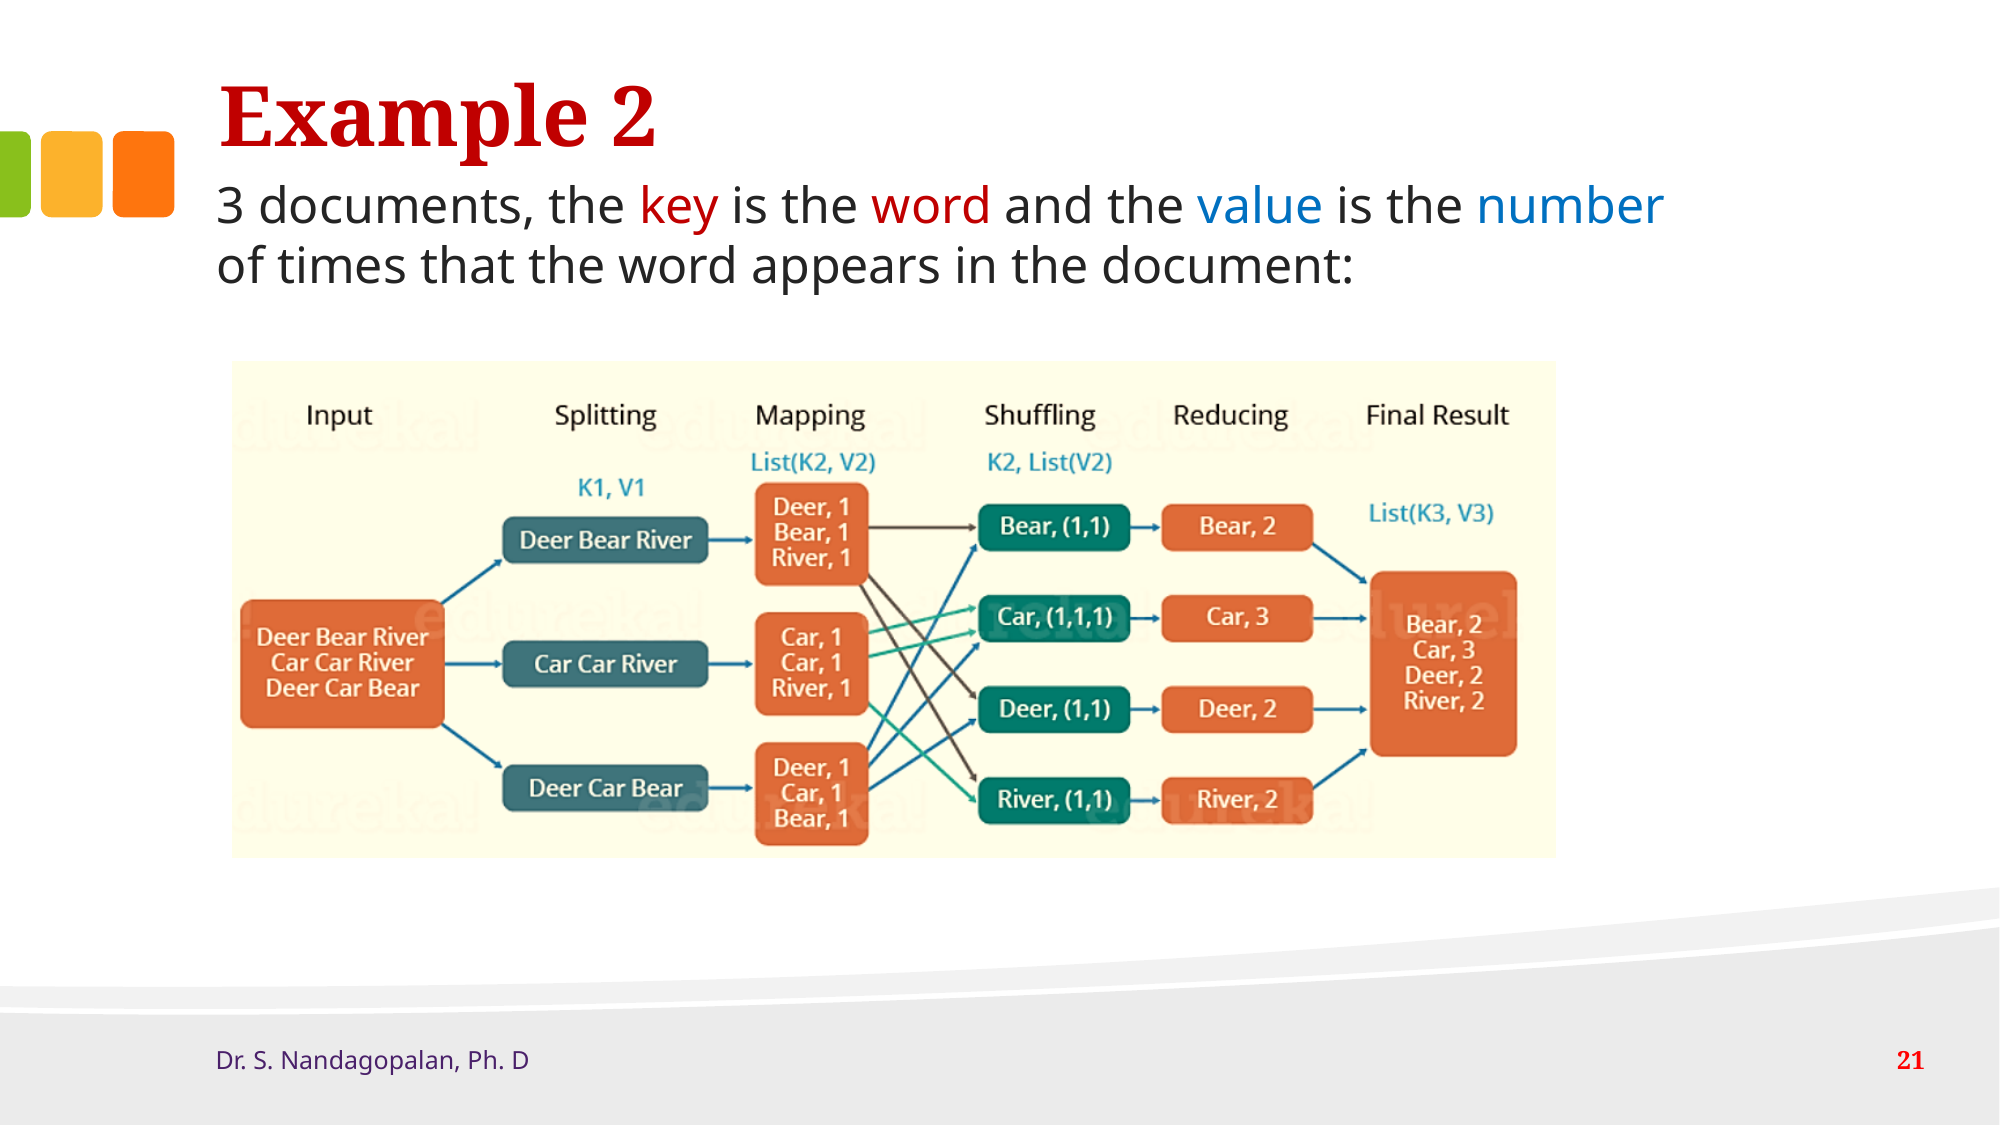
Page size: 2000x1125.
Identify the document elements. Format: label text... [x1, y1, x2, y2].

slide_number 21 [1811, 1046, 1946, 1077]
text_box 3 documents, the key is the word and the value is the number of times that the word appears in the document: [202, 166, 1703, 301]
footer Dr. S. Nandagopalan, Ph. D [195, 1046, 1556, 1077]
title Example 2 [199, 24, 1800, 173]
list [231, 361, 1556, 859]
